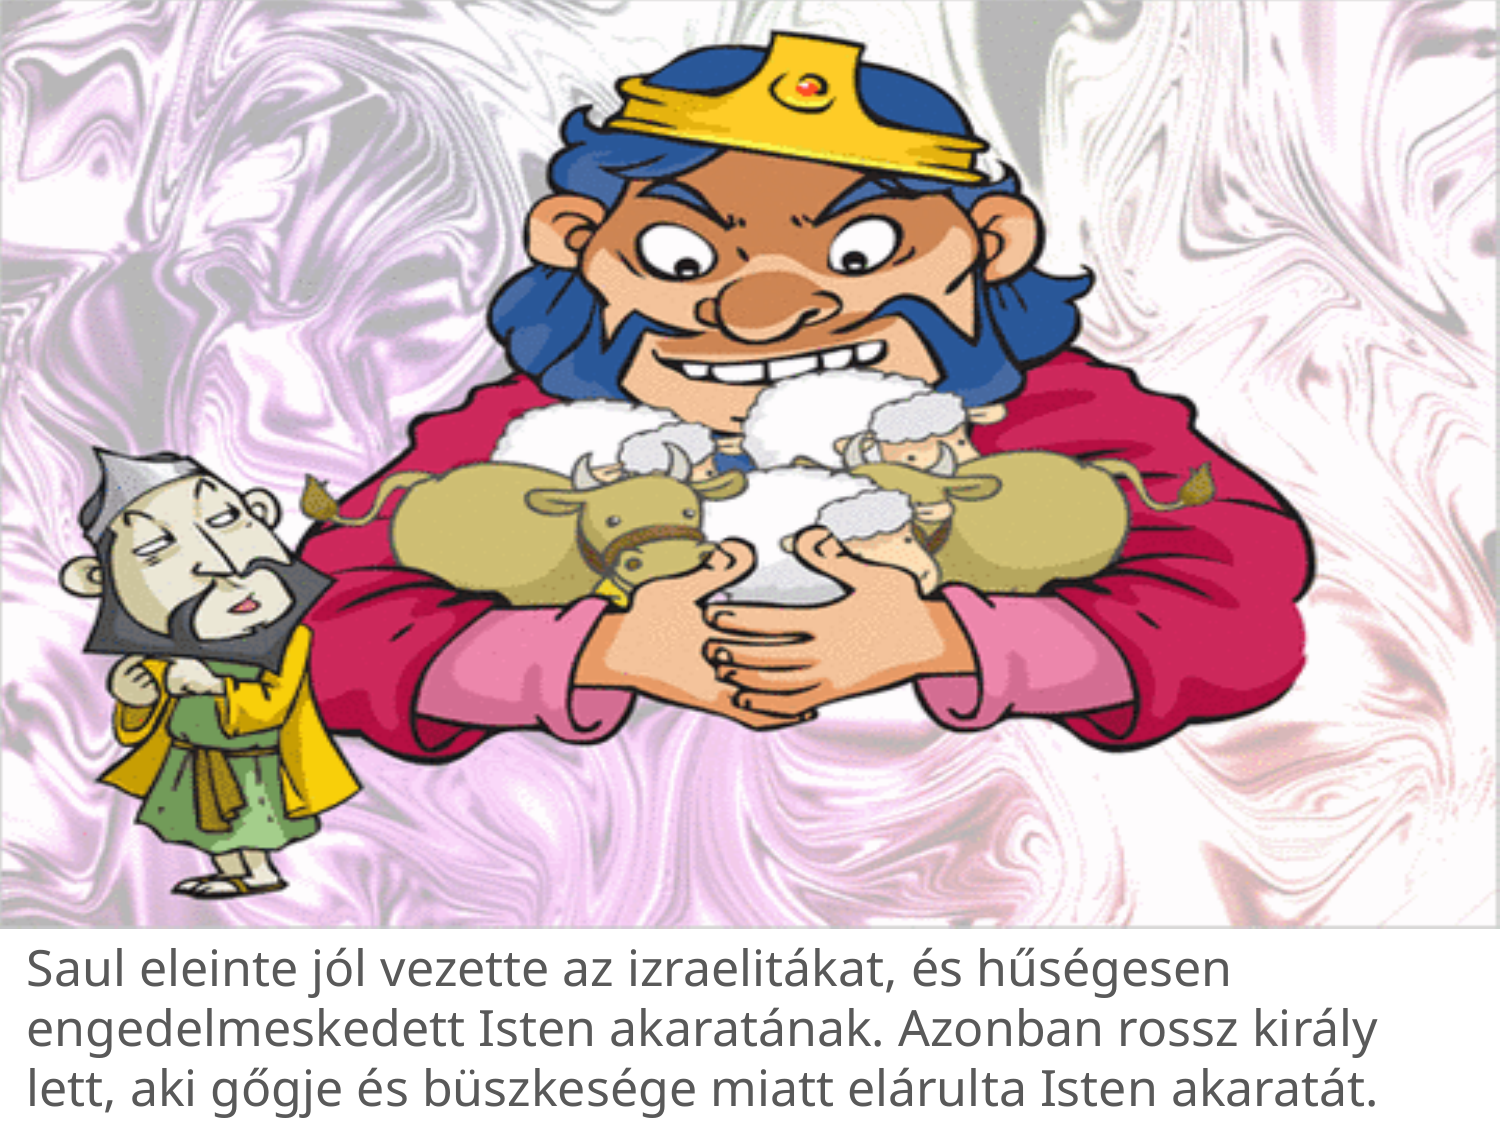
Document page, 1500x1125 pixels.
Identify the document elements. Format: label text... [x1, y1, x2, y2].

picture [0, 0, 1500, 929]
text_box Saul eleinte jól vezette az izraelitákat, és hűségesen engedelmeskedett Isten akaratának. Azonban rossz király lett, aki gőgje és büszkesége miatt elárulta Isten akaratát. [11, 937, 1483, 1124]
